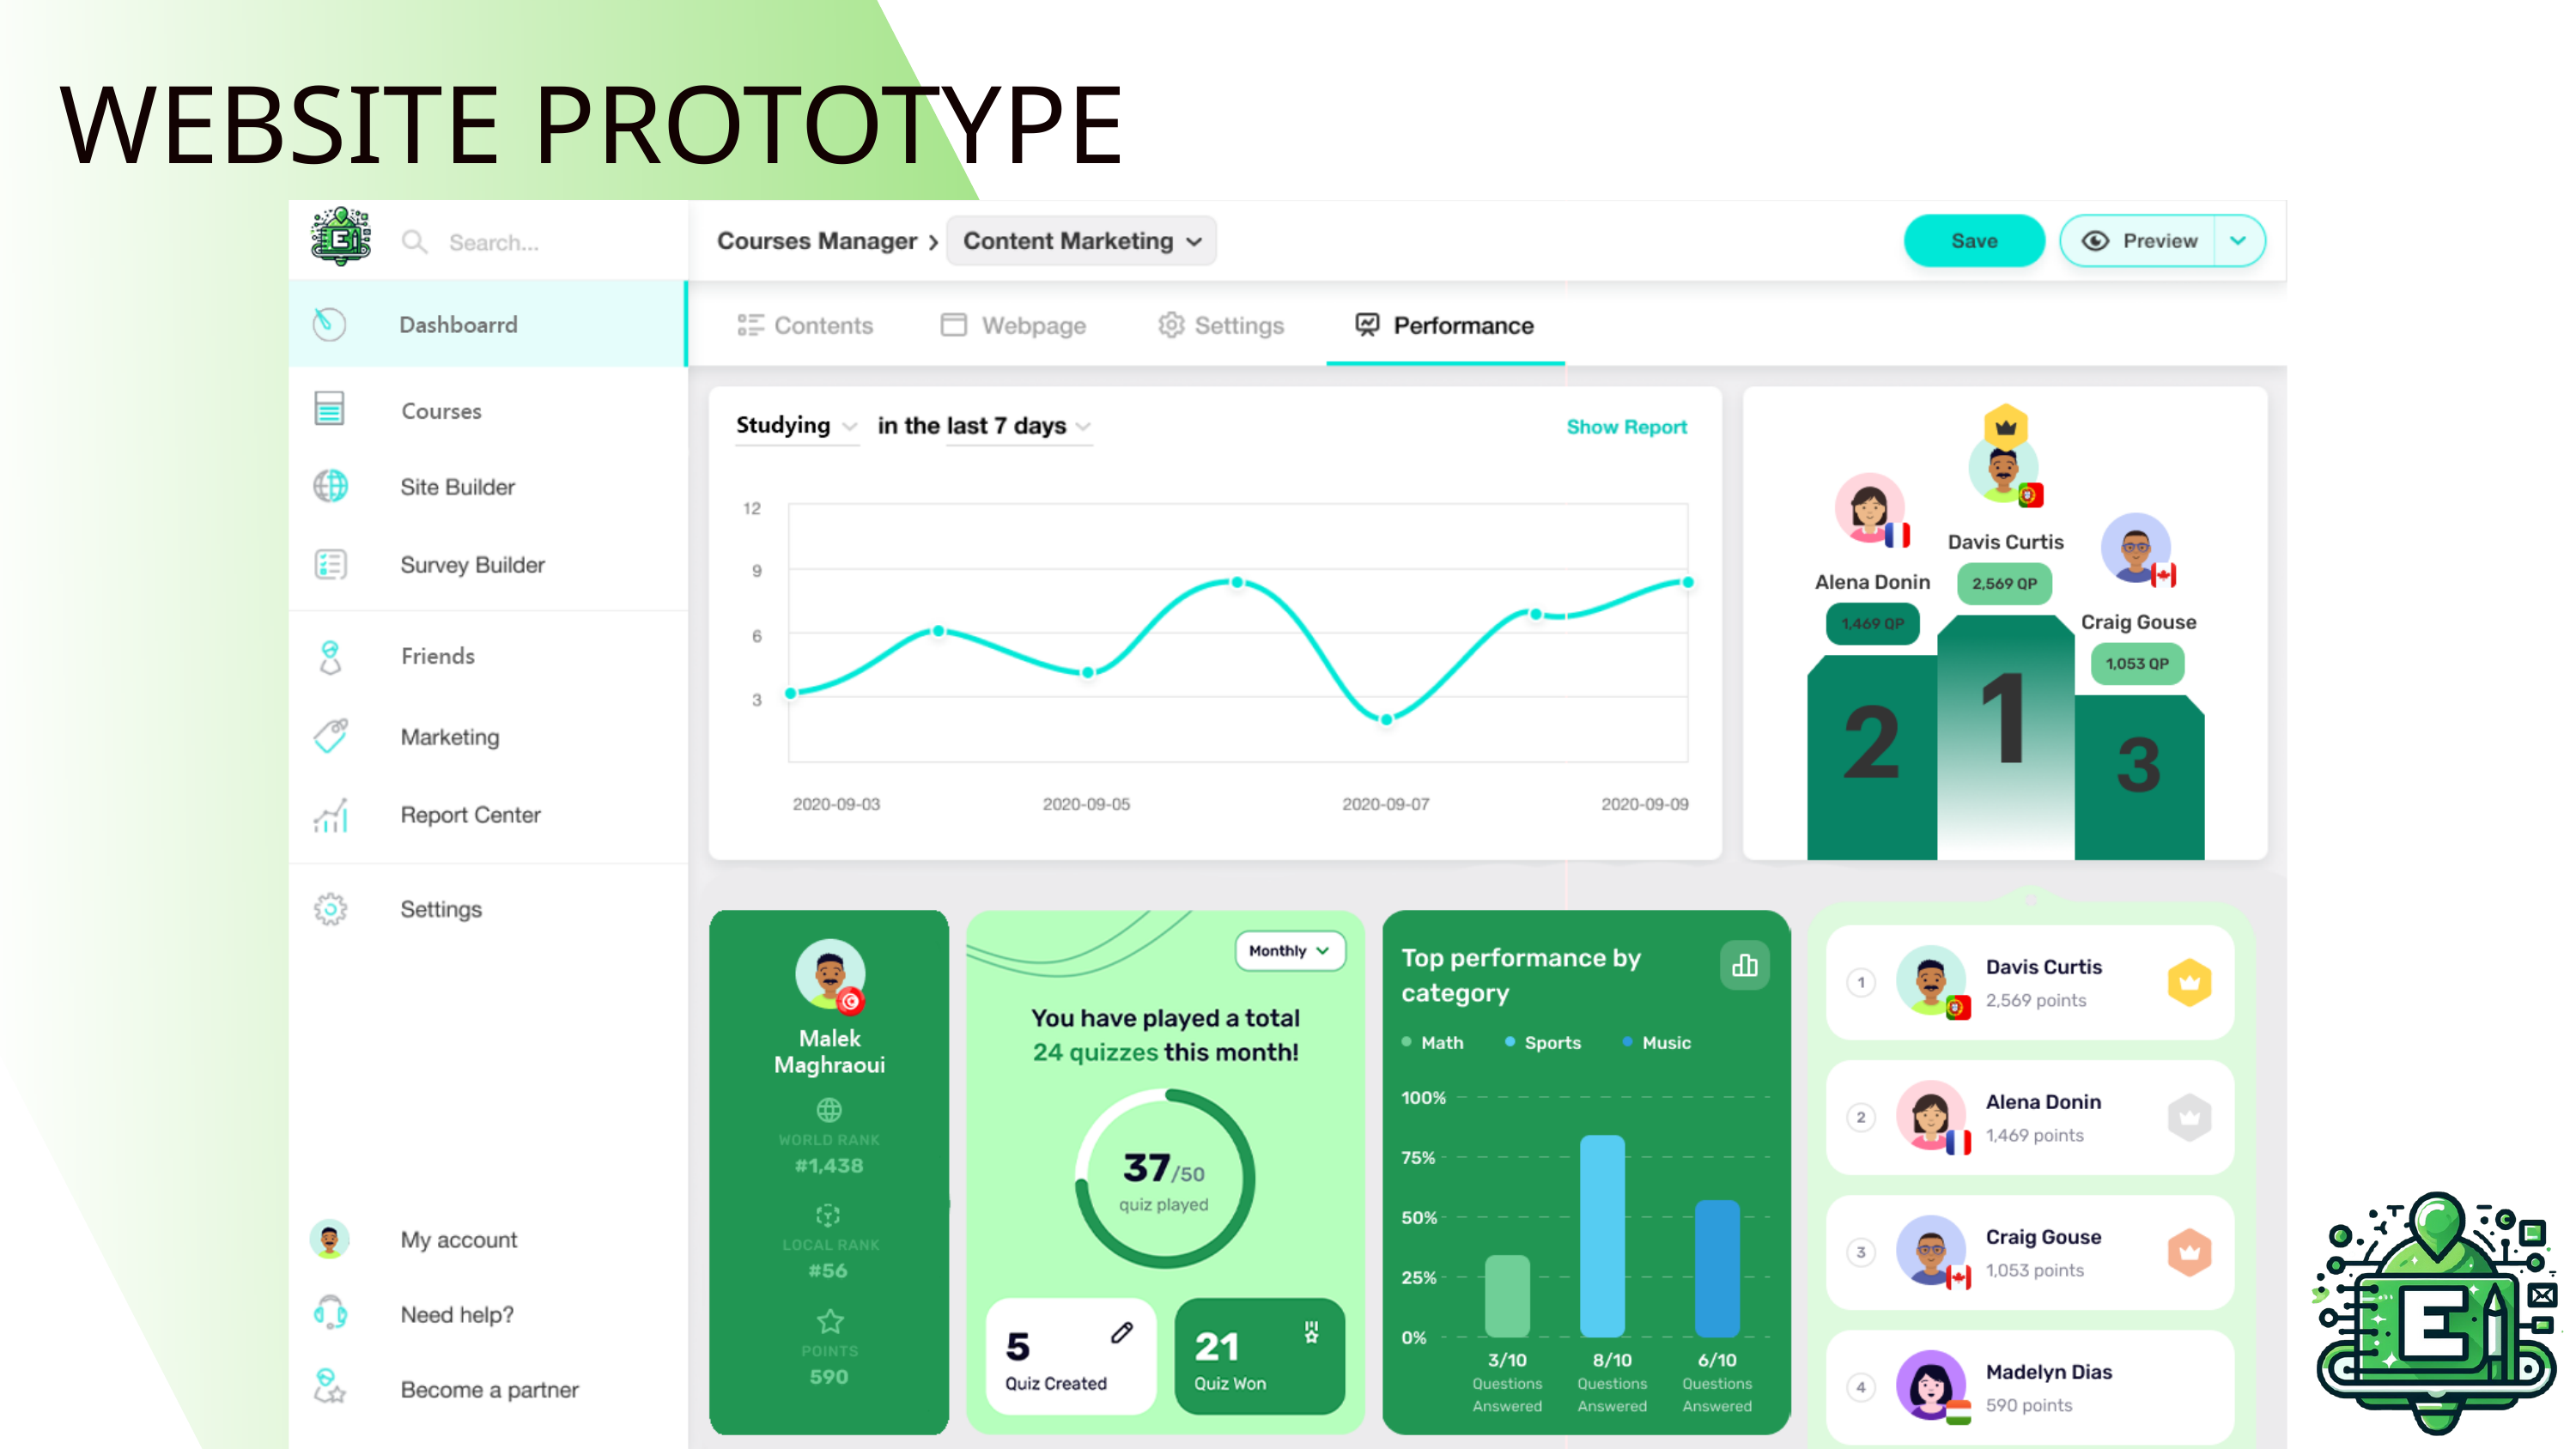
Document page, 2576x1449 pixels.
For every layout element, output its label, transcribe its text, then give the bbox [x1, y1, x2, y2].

text_box [289, 200, 2287, 1449]
text_box [0, 0, 980, 1449]
text_box WEBSITE PROTOTYPE [58, 34, 2078, 185]
text_box [2287, 1166, 2576, 1449]
